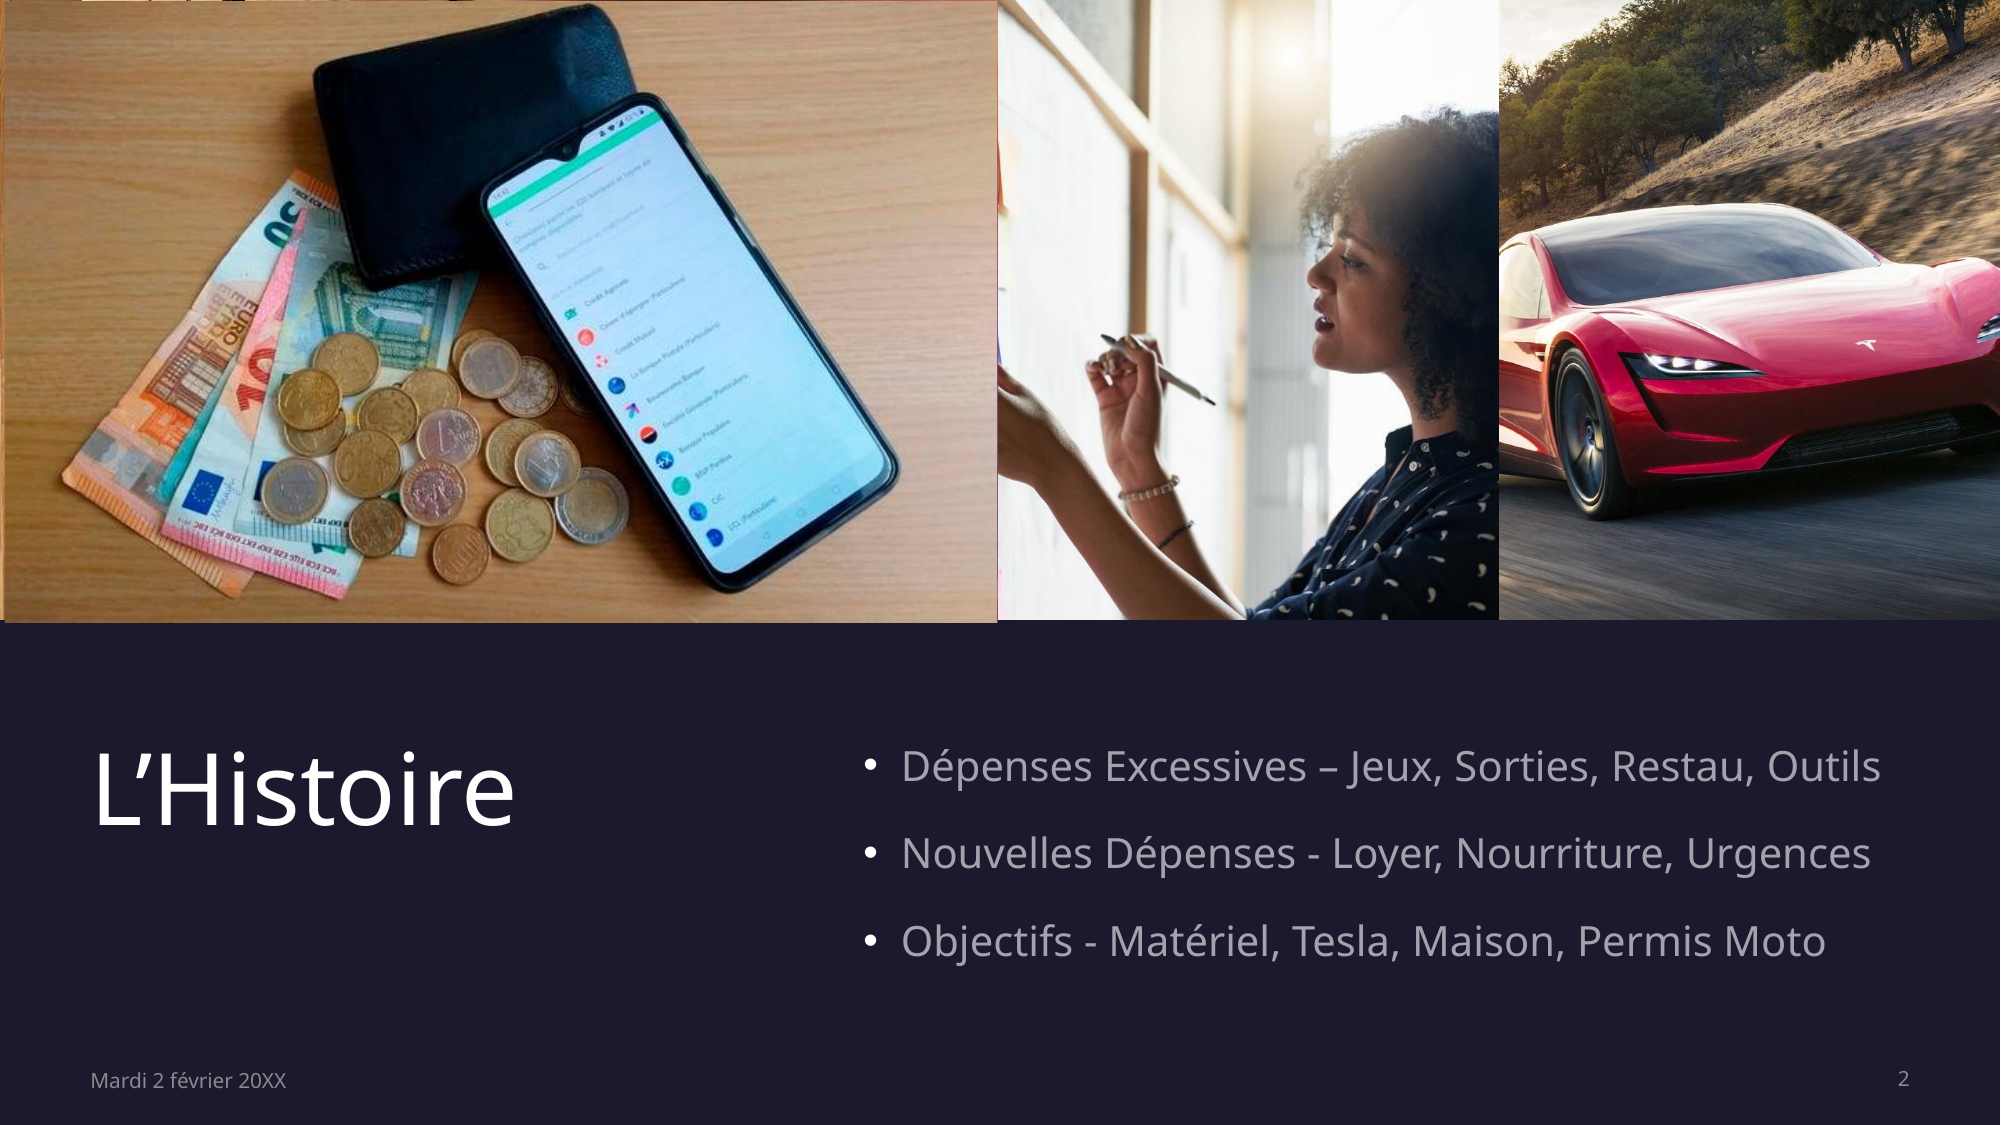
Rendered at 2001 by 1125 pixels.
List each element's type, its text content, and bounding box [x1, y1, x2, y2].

list Dépenses Excessives – Jeux, Sorties, Restau, Outils Nouvelles Dépenses - Loyer, Nourriture, Urgences Objectifs - Matériel, Tesla, Maison, Permis Moto [863, 739, 1884, 997]
picture [0, 0, 2000, 623]
title L’Histoire [90, 739, 829, 996]
slide_number Mardi 2 février 20XX [90, 1067, 522, 1093]
slide_number 2 [1632, 1067, 1910, 1093]
